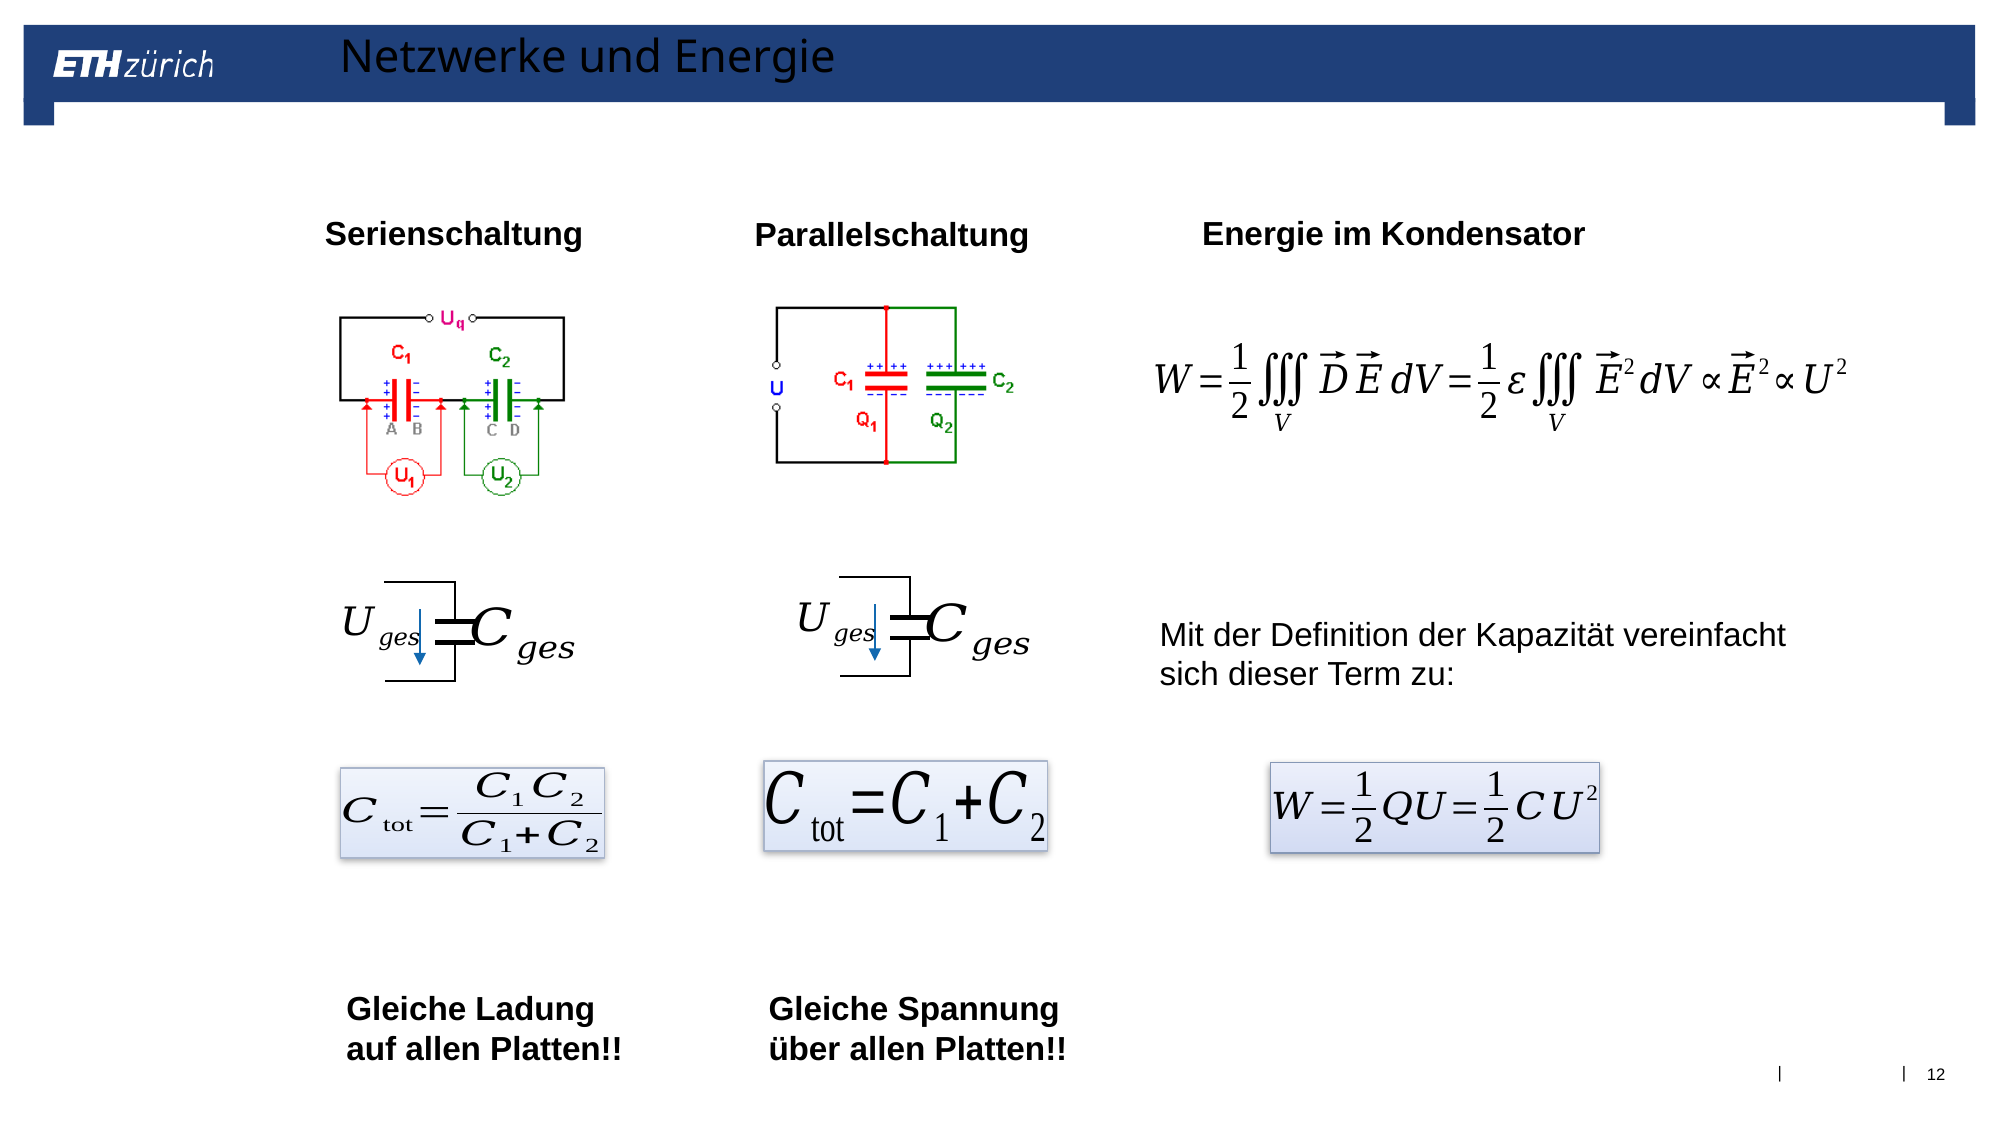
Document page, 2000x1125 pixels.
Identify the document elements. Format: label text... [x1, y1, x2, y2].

text_box Serienschaltung [310, 205, 599, 260]
text_box Parallelschaltung [739, 205, 1045, 261]
text_box Gleiche Spannung über allen Platten!! [753, 980, 1085, 1075]
text_box Energie im Kondensator [1187, 205, 1601, 260]
text_box Gleiche Ladung auf allen Platten!! [331, 980, 639, 1075]
picture [737, 269, 1032, 505]
picture [304, 267, 598, 503]
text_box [339, 581, 579, 681]
slide_number 12 [1906, 1034, 1966, 1112]
text_box Mit der Definition der Kapazität vereinfacht sich dieser Term zu: [1144, 605, 1803, 700]
text_box Netzwerke und Energie [324, 19, 1675, 89]
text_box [794, 577, 1034, 677]
